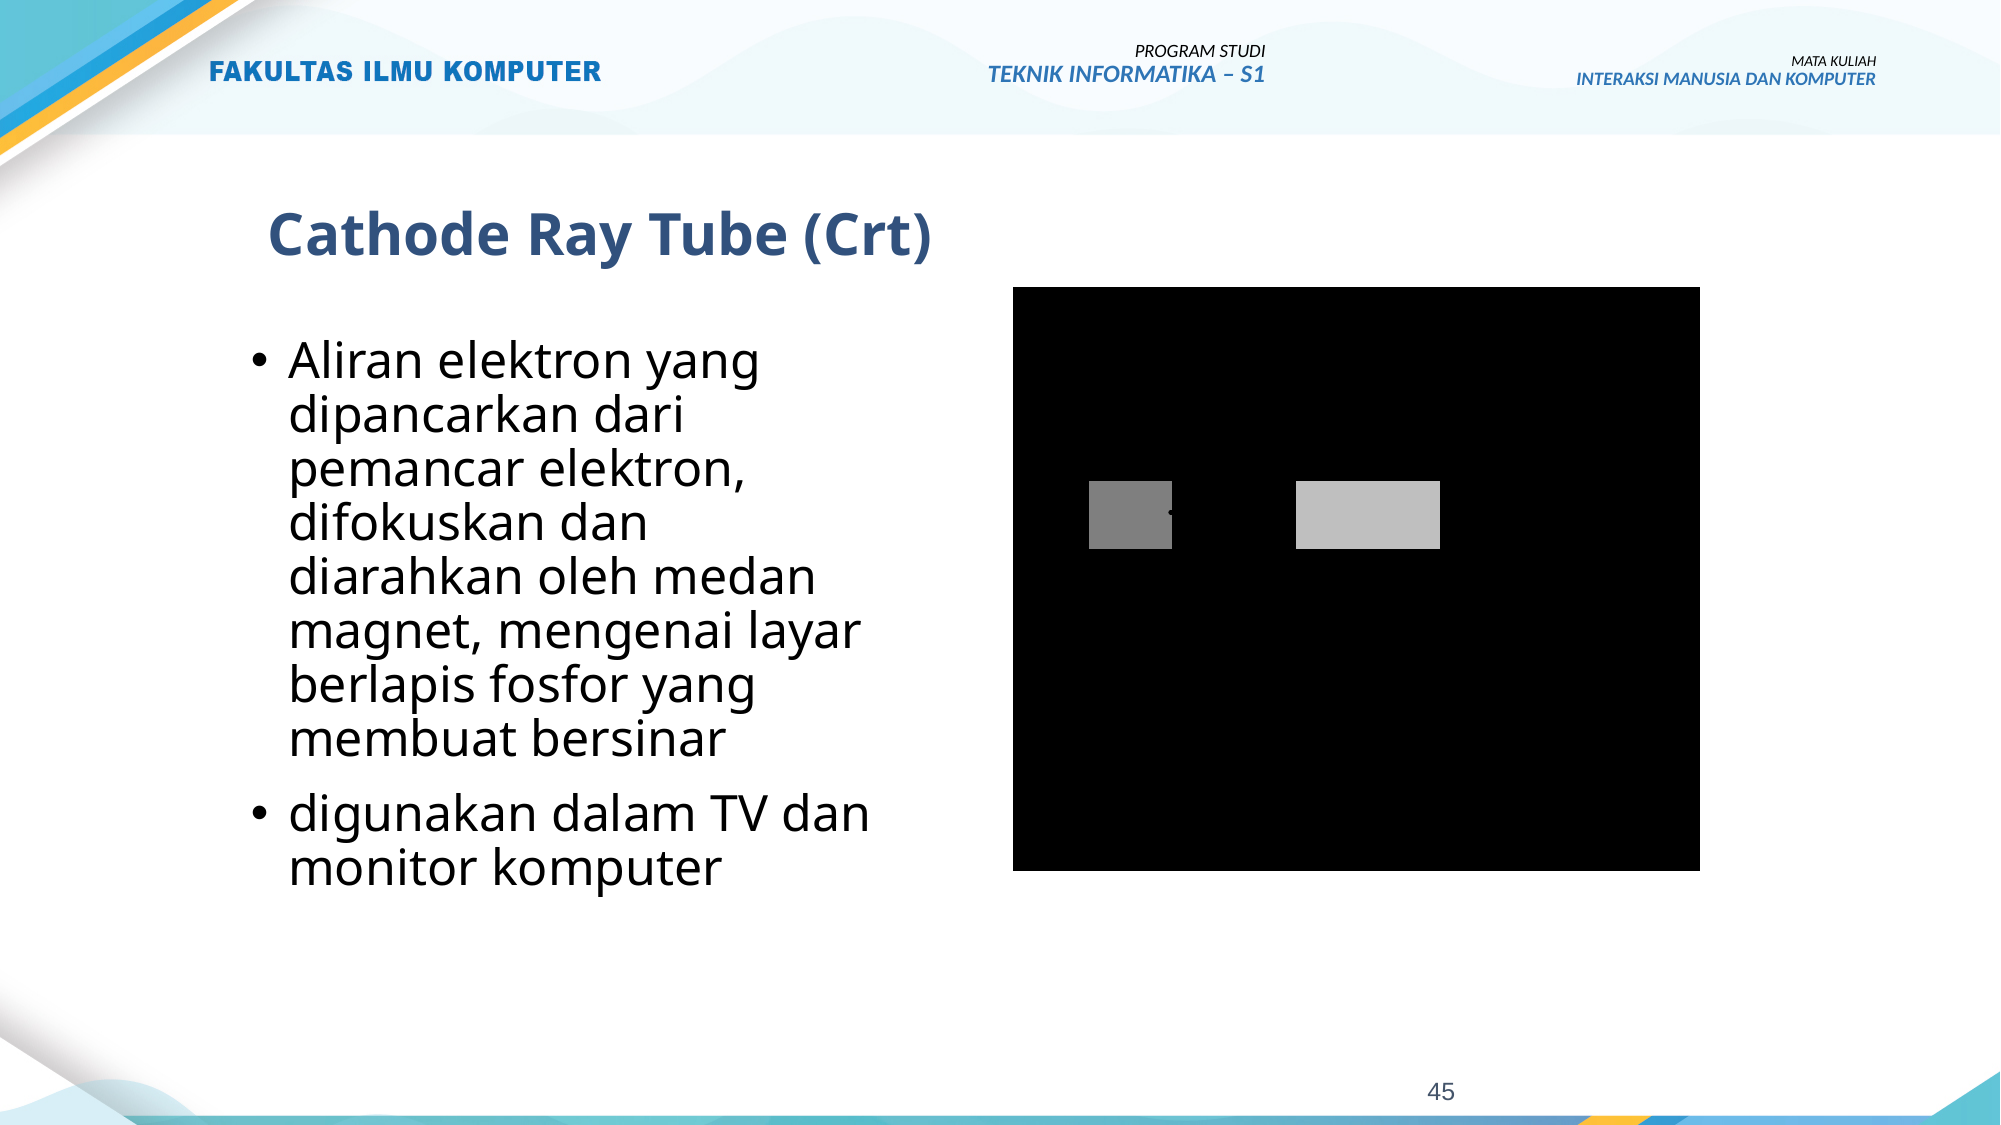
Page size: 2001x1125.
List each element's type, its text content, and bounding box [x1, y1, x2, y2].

picture [0, 0, 2000, 1125]
title Cathode Ray Tube (Crt) [252, 170, 1852, 303]
text_box MATA KULIAH INTERAKSI MANUSIA DAN KOMPUTER [1560, 45, 1892, 118]
text_box PROGRAM STUDI TEKNIK INFORMATIKA – S1 [904, 33, 1281, 118]
list Aliran elektron yang dipancarkan dari pemancar elektron, difokuskan dan diarahkan oleh medan magnet, mengenai layar berlapis fosfor yang membuat bersinar digunakan dalam TV dan monitor komputer [235, 328, 899, 1083]
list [1012, 287, 1700, 871]
slide_number 45 [1412, 1052, 1488, 1113]
